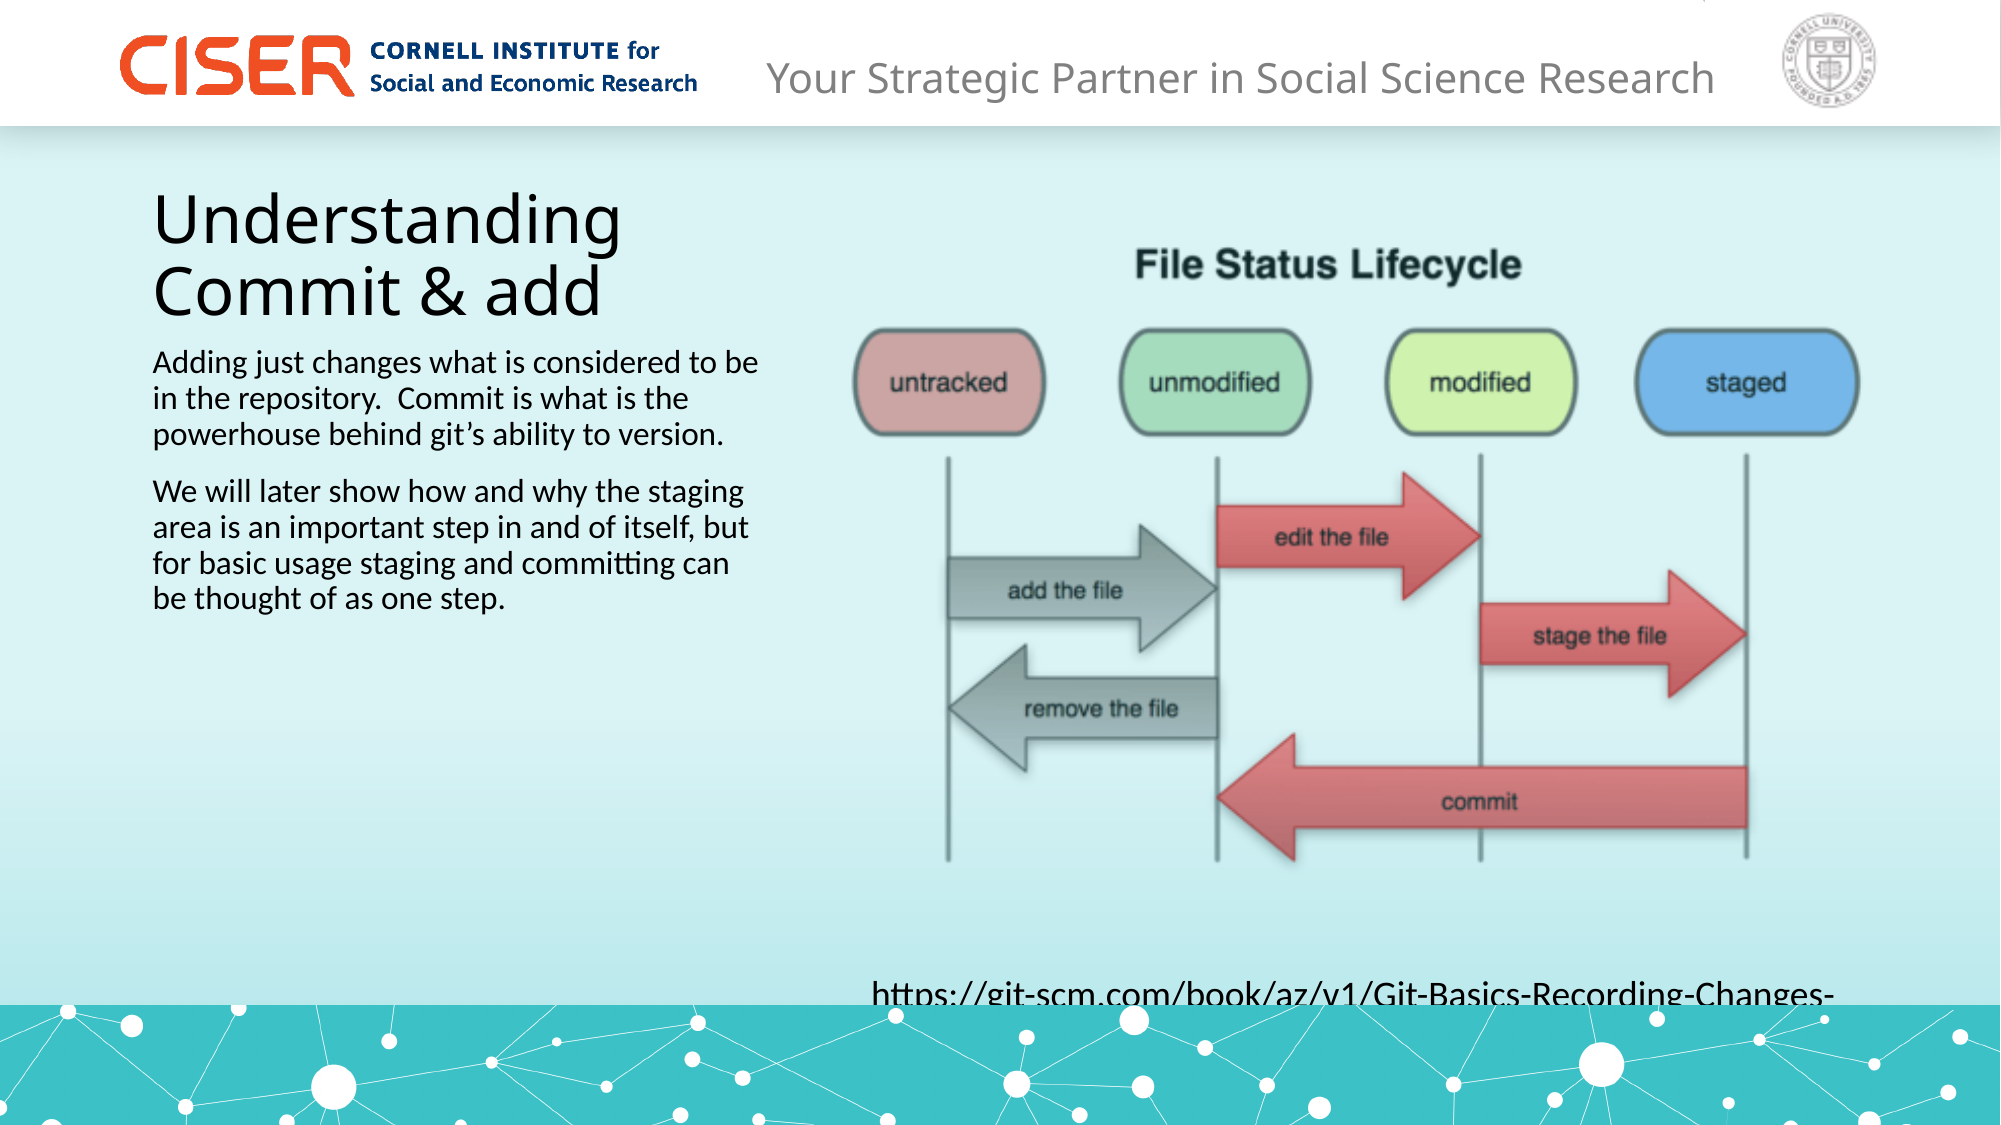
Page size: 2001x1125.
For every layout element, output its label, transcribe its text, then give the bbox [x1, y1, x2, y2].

text_box [0, 125, 2000, 1005]
picture [53, 0, 763, 125]
list Adding just changes what is considered to be in the repository. Commit is what is the powerhouse behind git’s ability to version. We will later show how and why the staging area is an important step in and of itself, but for basic usage staging and committing can be thought of as one step. [137, 337, 783, 963]
picture [850, 161, 1863, 962]
picture [0, 1005, 2000, 1125]
text_box https://git-scm.com/book/az/v1/Git-Basics-Recording-Changes-to-the-Repository [856, 962, 1857, 1005]
title Understanding Commit & add [137, 75, 783, 337]
